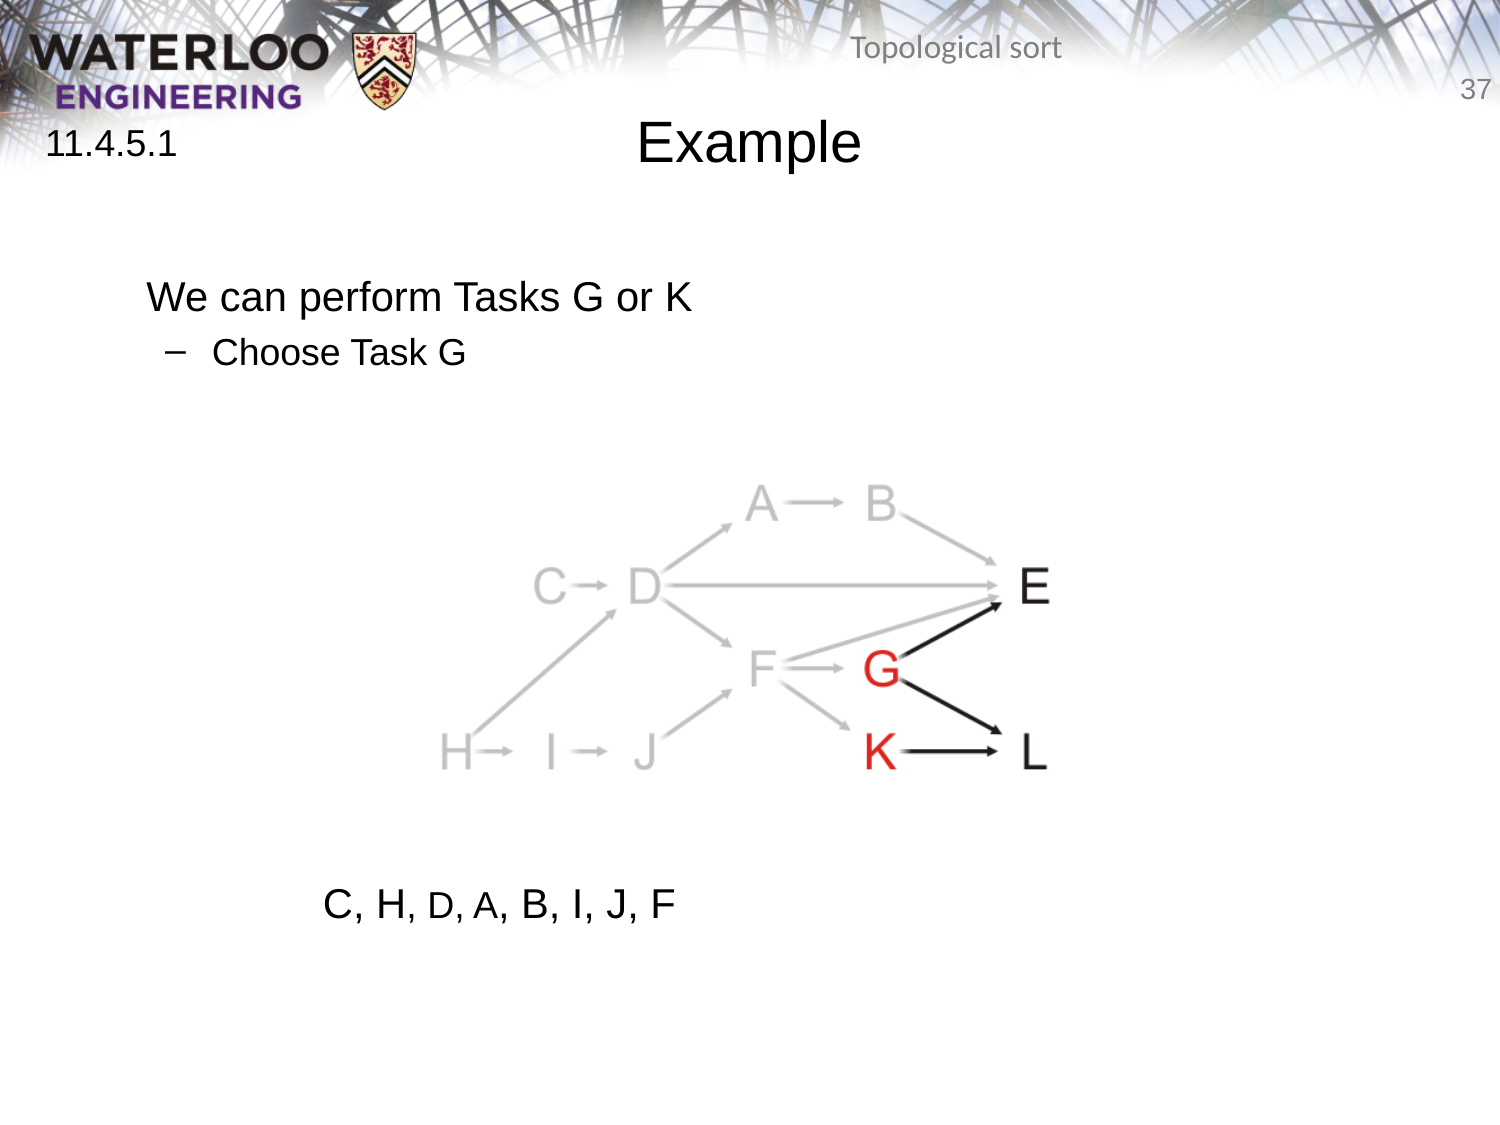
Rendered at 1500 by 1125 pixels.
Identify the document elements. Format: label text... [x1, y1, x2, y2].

text_box C, H, D, A, B, I, J, F [308, 869, 691, 935]
text_box 11.4.5.1 [30, 111, 193, 172]
list We can perform Tasks G or K Choose Task G [74, 262, 1426, 1006]
title Example [74, 44, 1426, 233]
picture [0, 0, 1500, 1125]
